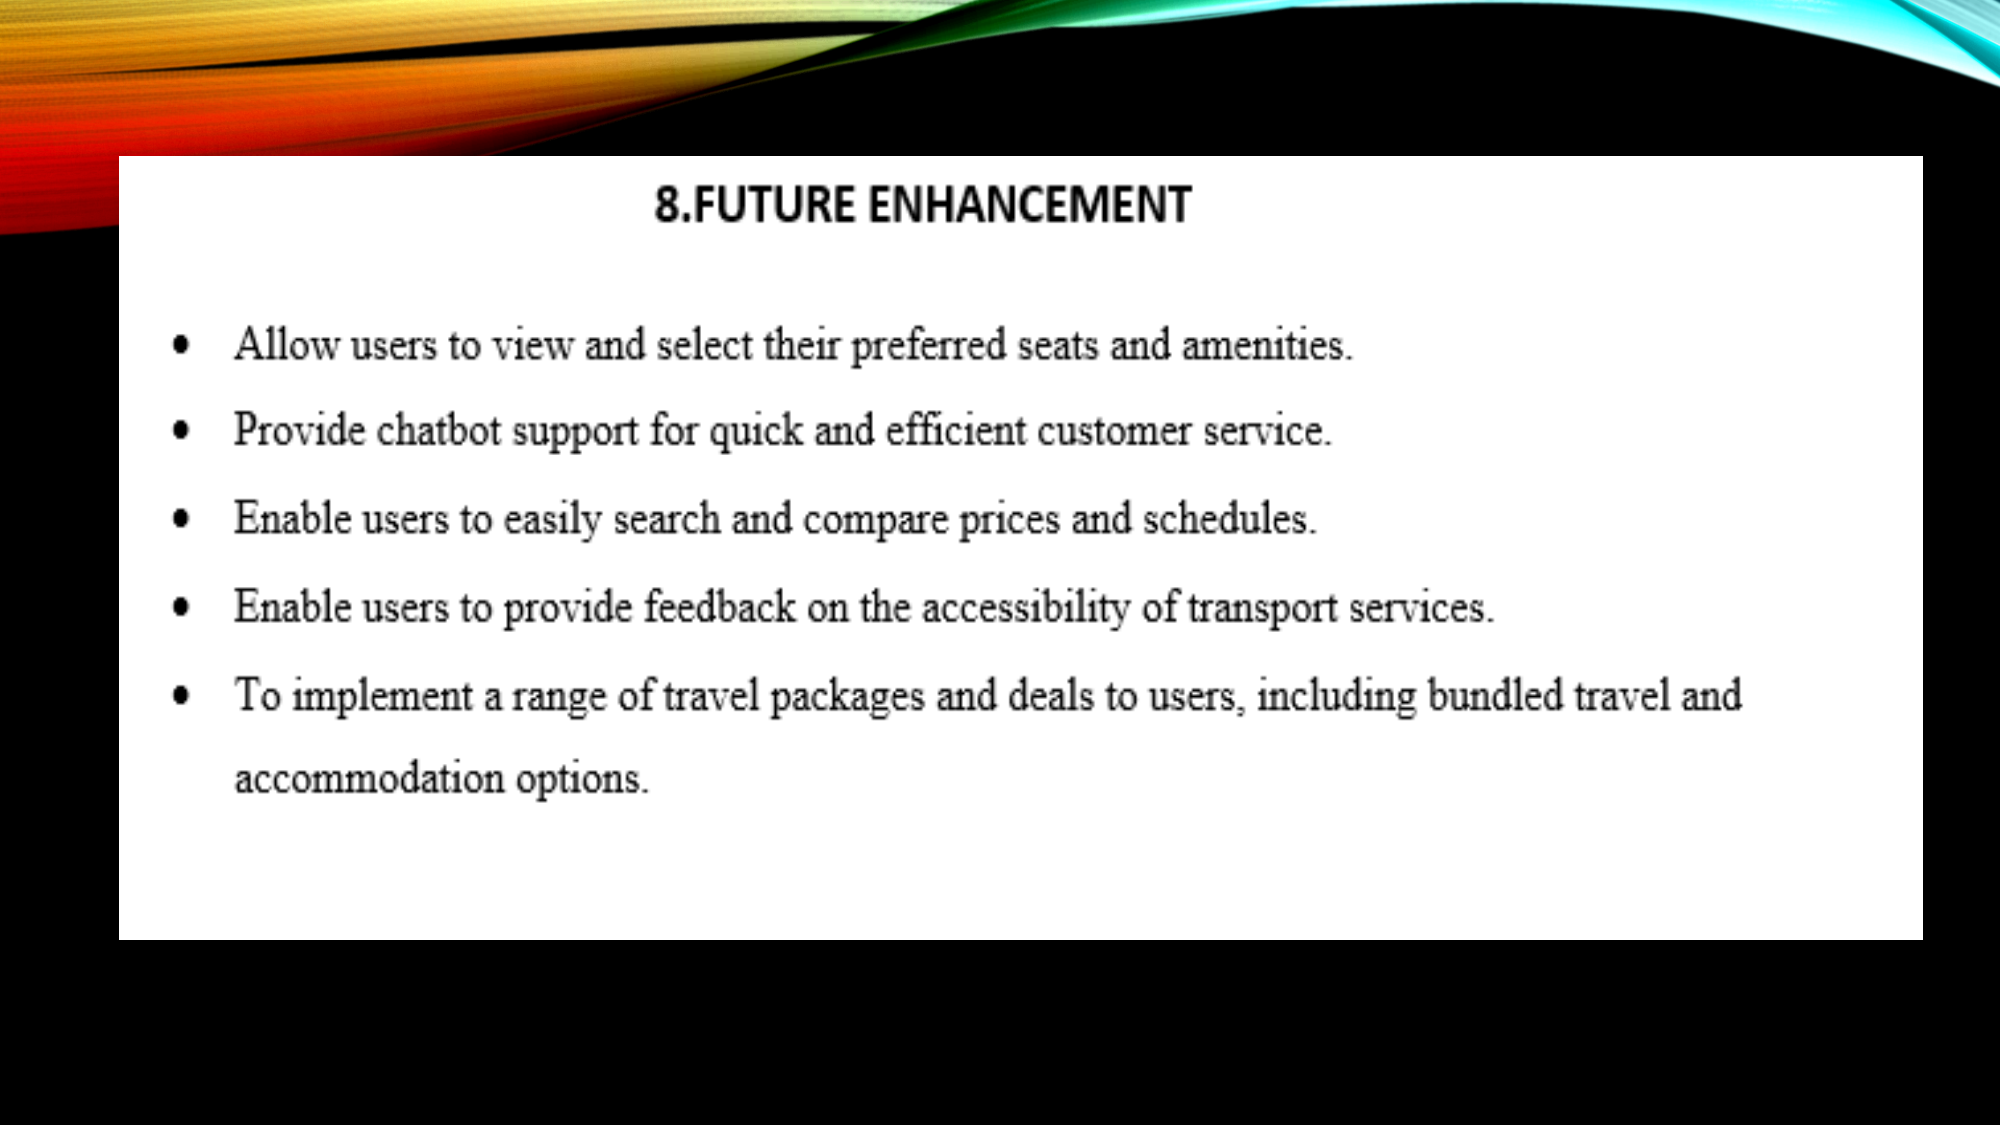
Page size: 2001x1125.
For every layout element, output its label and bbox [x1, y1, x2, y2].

picture [0, 0, 2000, 940]
